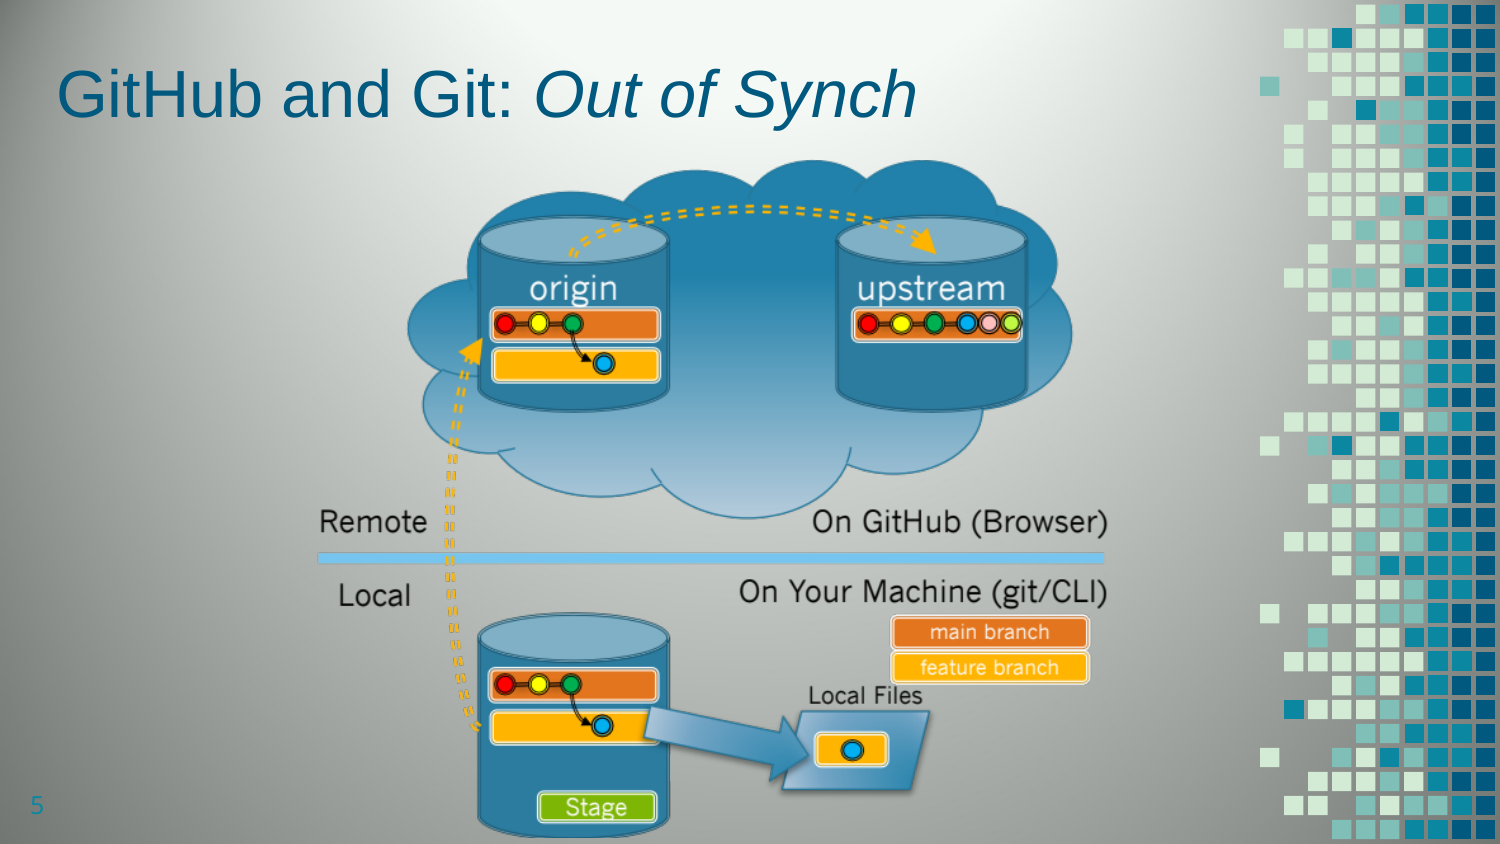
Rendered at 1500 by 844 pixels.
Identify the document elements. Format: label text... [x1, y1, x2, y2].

title GitHub and Git: Out of Synch [41, 4, 1367, 146]
slide_number 5 [15, 774, 105, 839]
picture [0, 0, 1500, 844]
